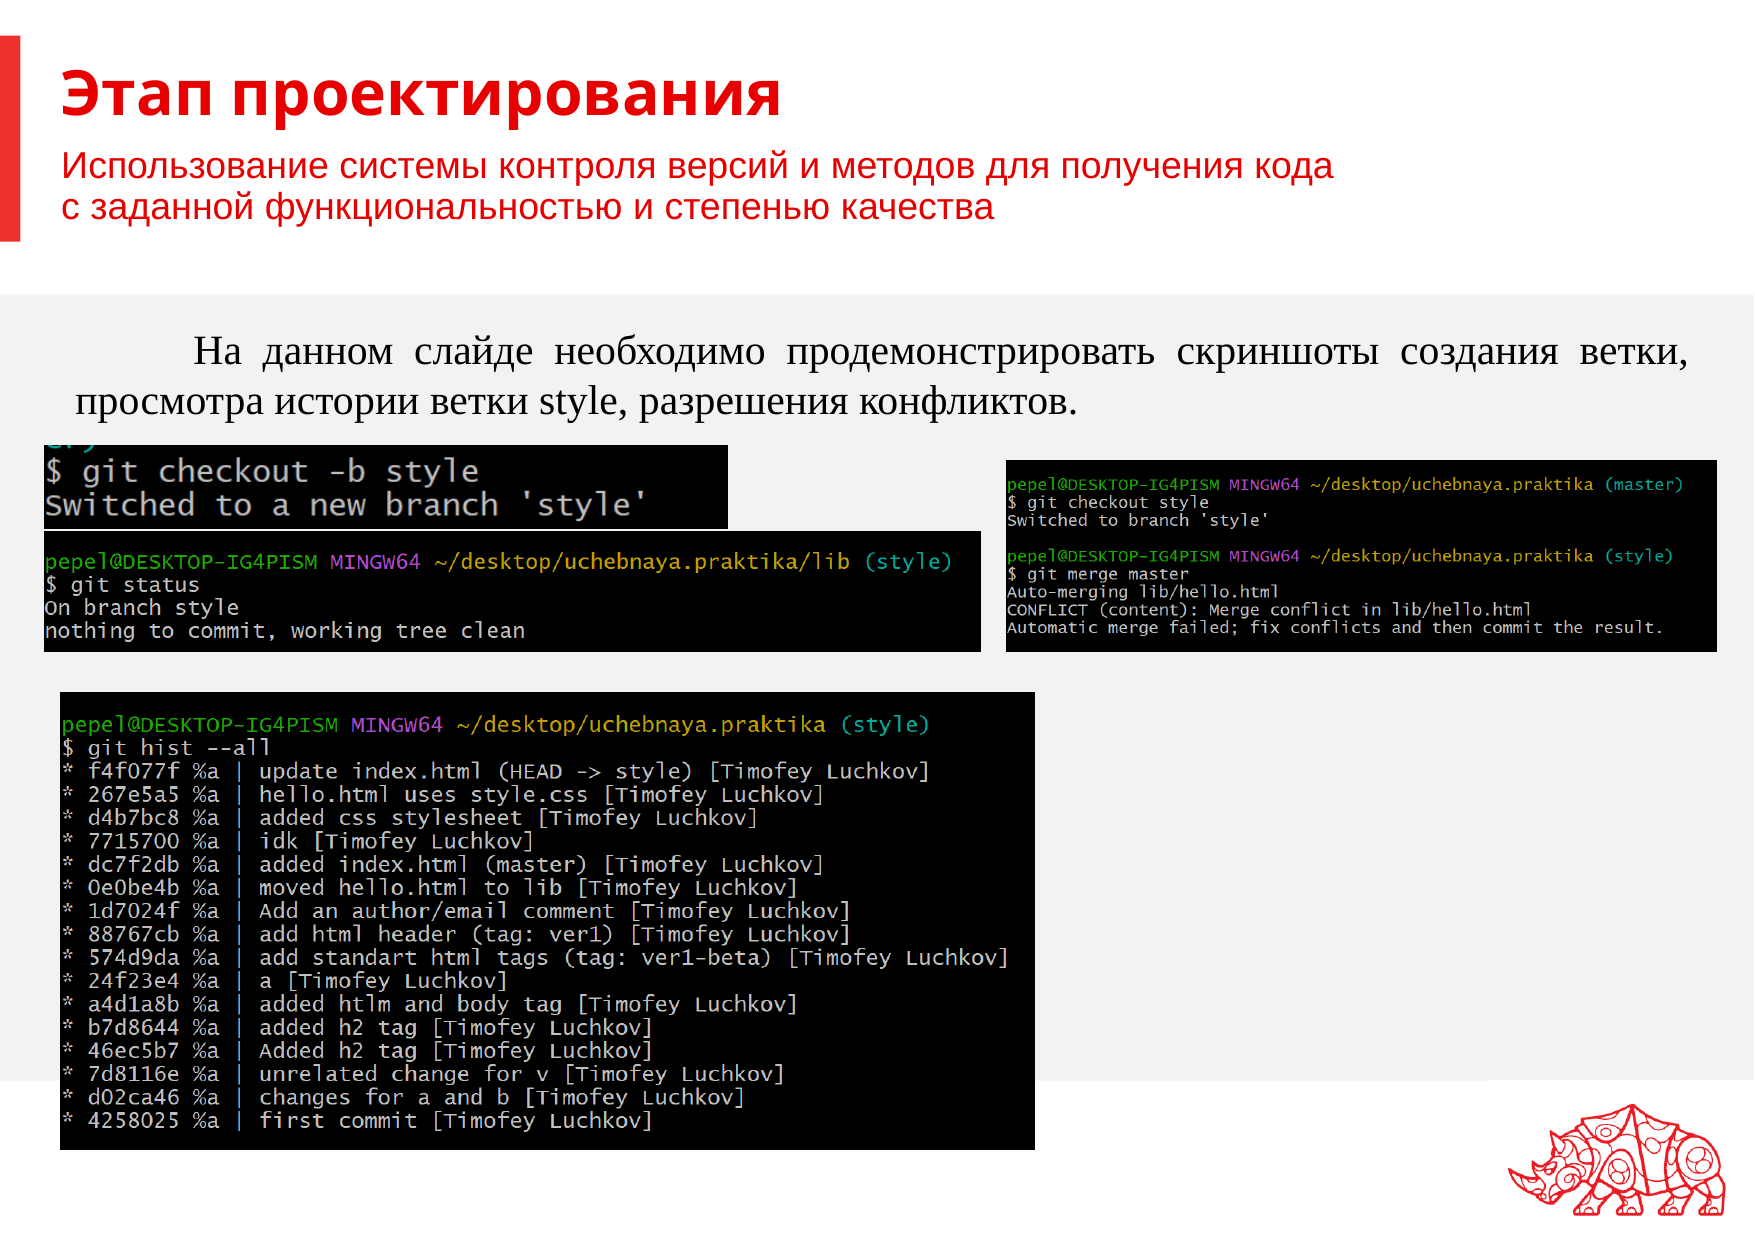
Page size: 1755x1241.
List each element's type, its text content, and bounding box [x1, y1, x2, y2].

picture [1487, 1080, 1755, 1229]
picture [1006, 460, 1717, 652]
picture [43, 445, 728, 529]
title Этап проектирования [60, 0, 1650, 200]
picture [60, 692, 1036, 1151]
text_box На данном слайде необходимо продемонстрировать скриншоты создания ветки, просмотра истории ветки style, разрешения конфликтов. [60, 315, 1705, 431]
list Использование системы контроля версий и методов для получения кода с заданной функциональностью и степенью качества [44, 72, 1370, 236]
picture [43, 530, 981, 652]
